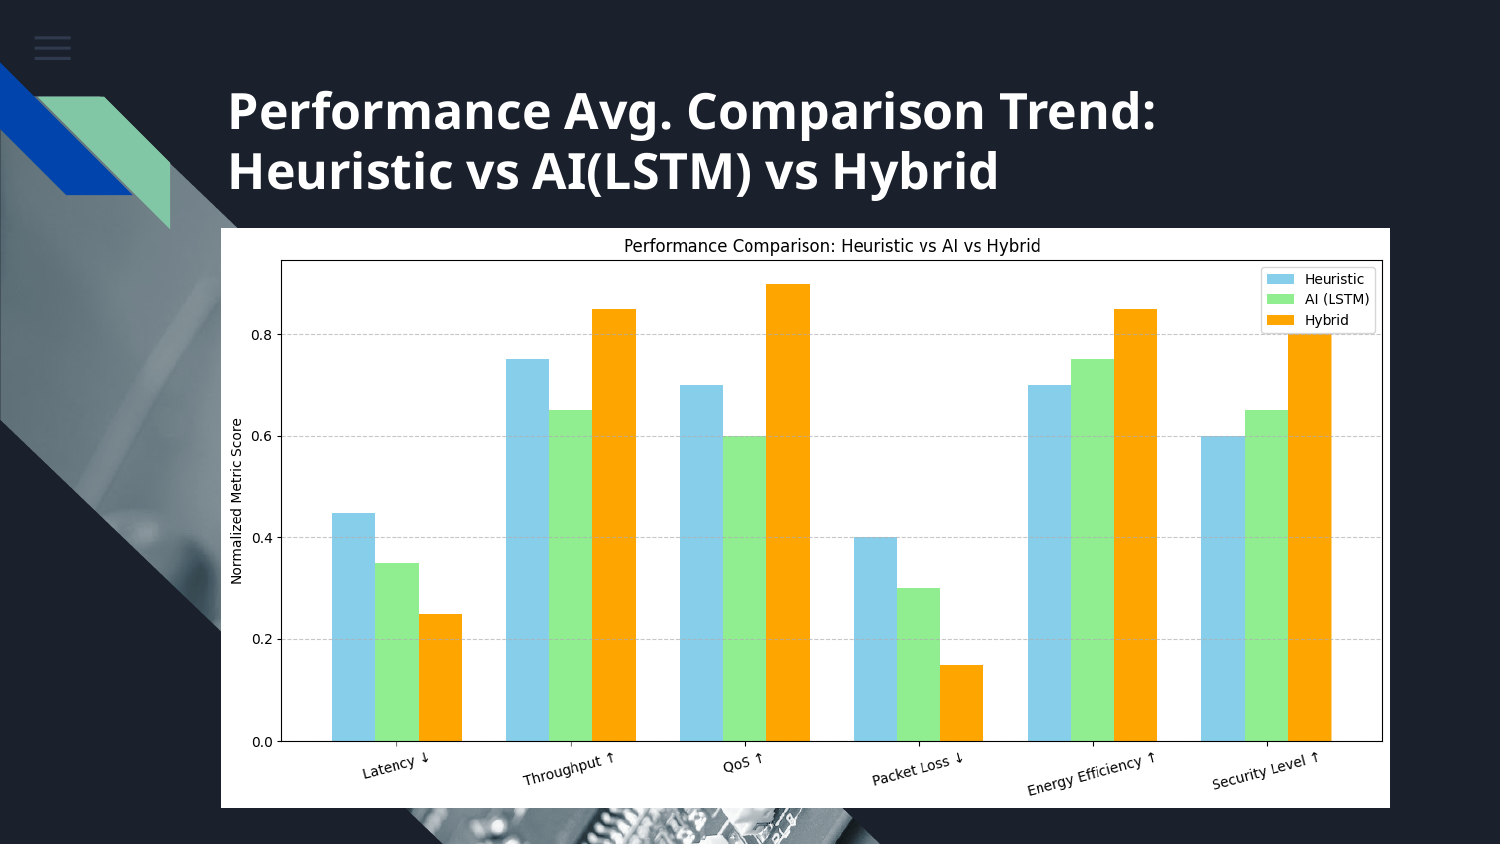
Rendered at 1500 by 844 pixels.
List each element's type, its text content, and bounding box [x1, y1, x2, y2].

title Performance Avg. Comparison Trend: Heuristic vs AI(LSTM) vs Hybrid [212, 64, 1368, 215]
picture [0, 97, 1390, 844]
